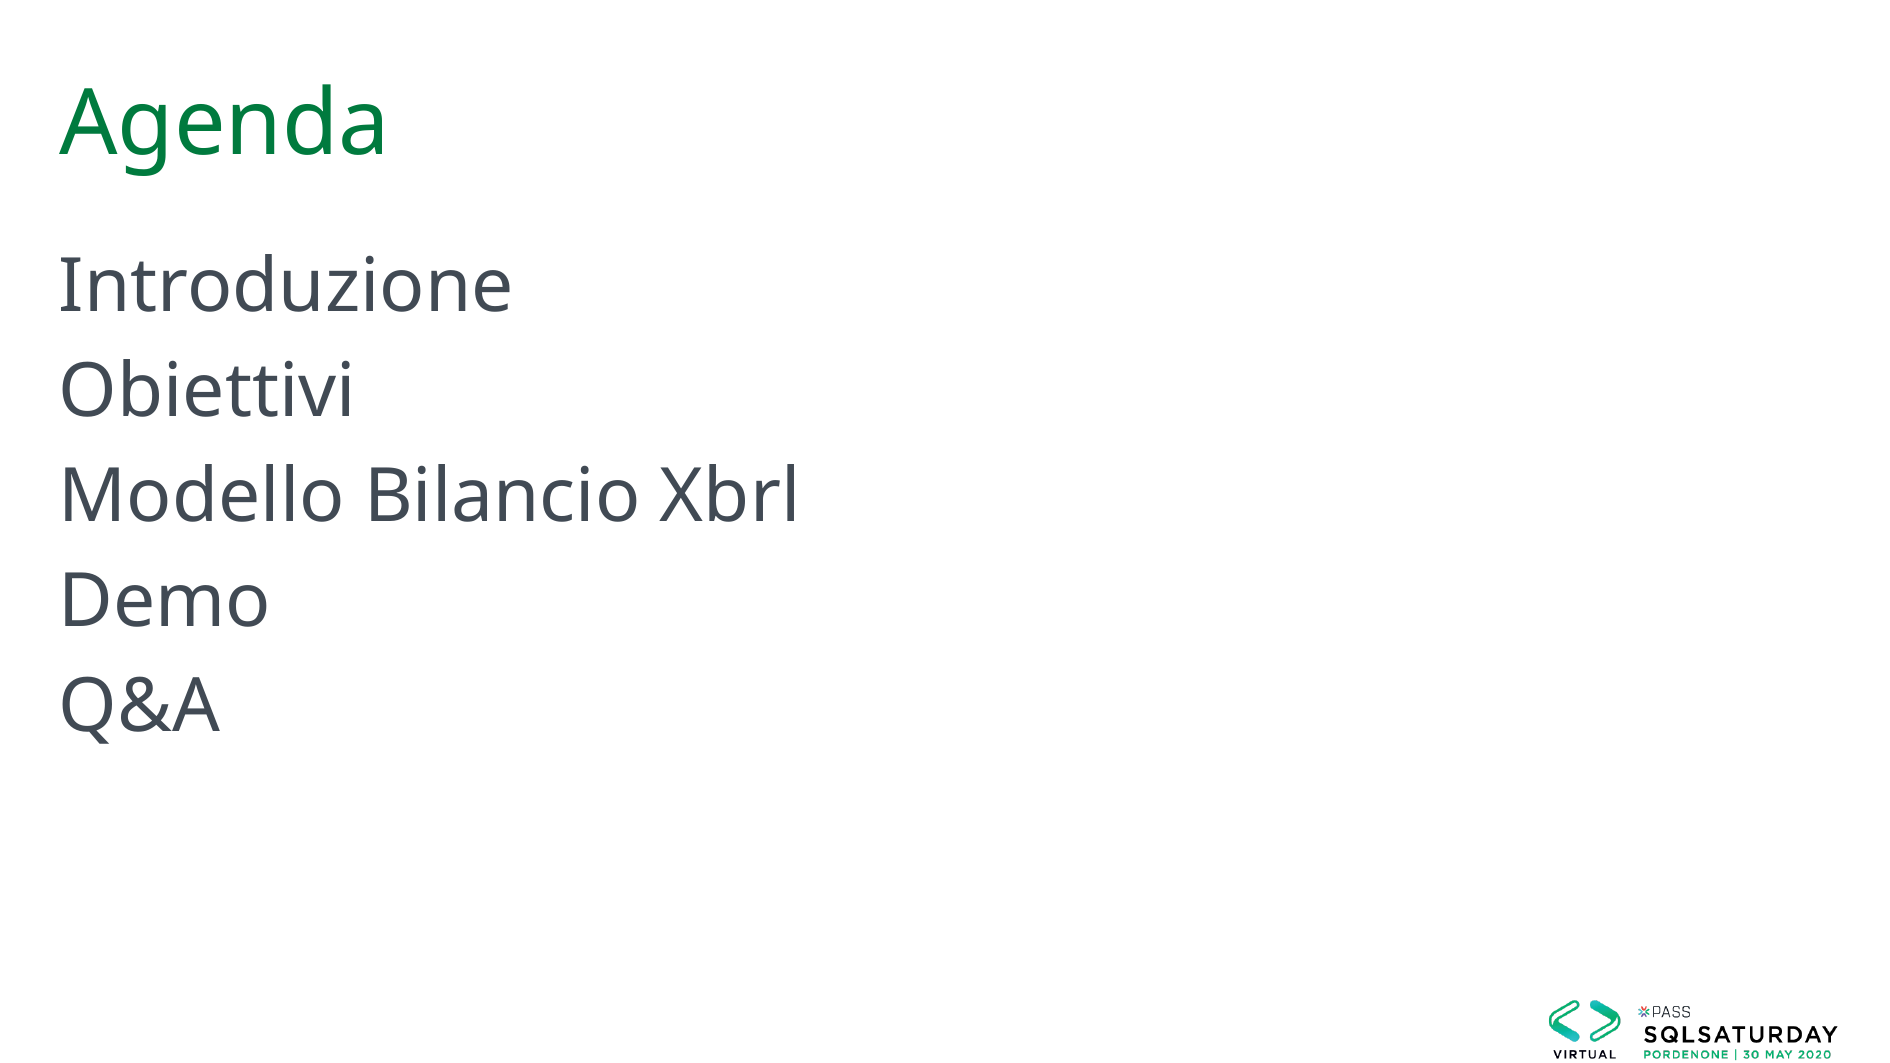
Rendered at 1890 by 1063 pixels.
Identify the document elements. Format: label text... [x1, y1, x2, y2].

title Agenda [59, 59, 1831, 178]
picture [1517, 985, 1890, 1063]
list Introduzione Obiettivi Modello Bilancio Xbrl Demo Q&A [59, 236, 1831, 1004]
